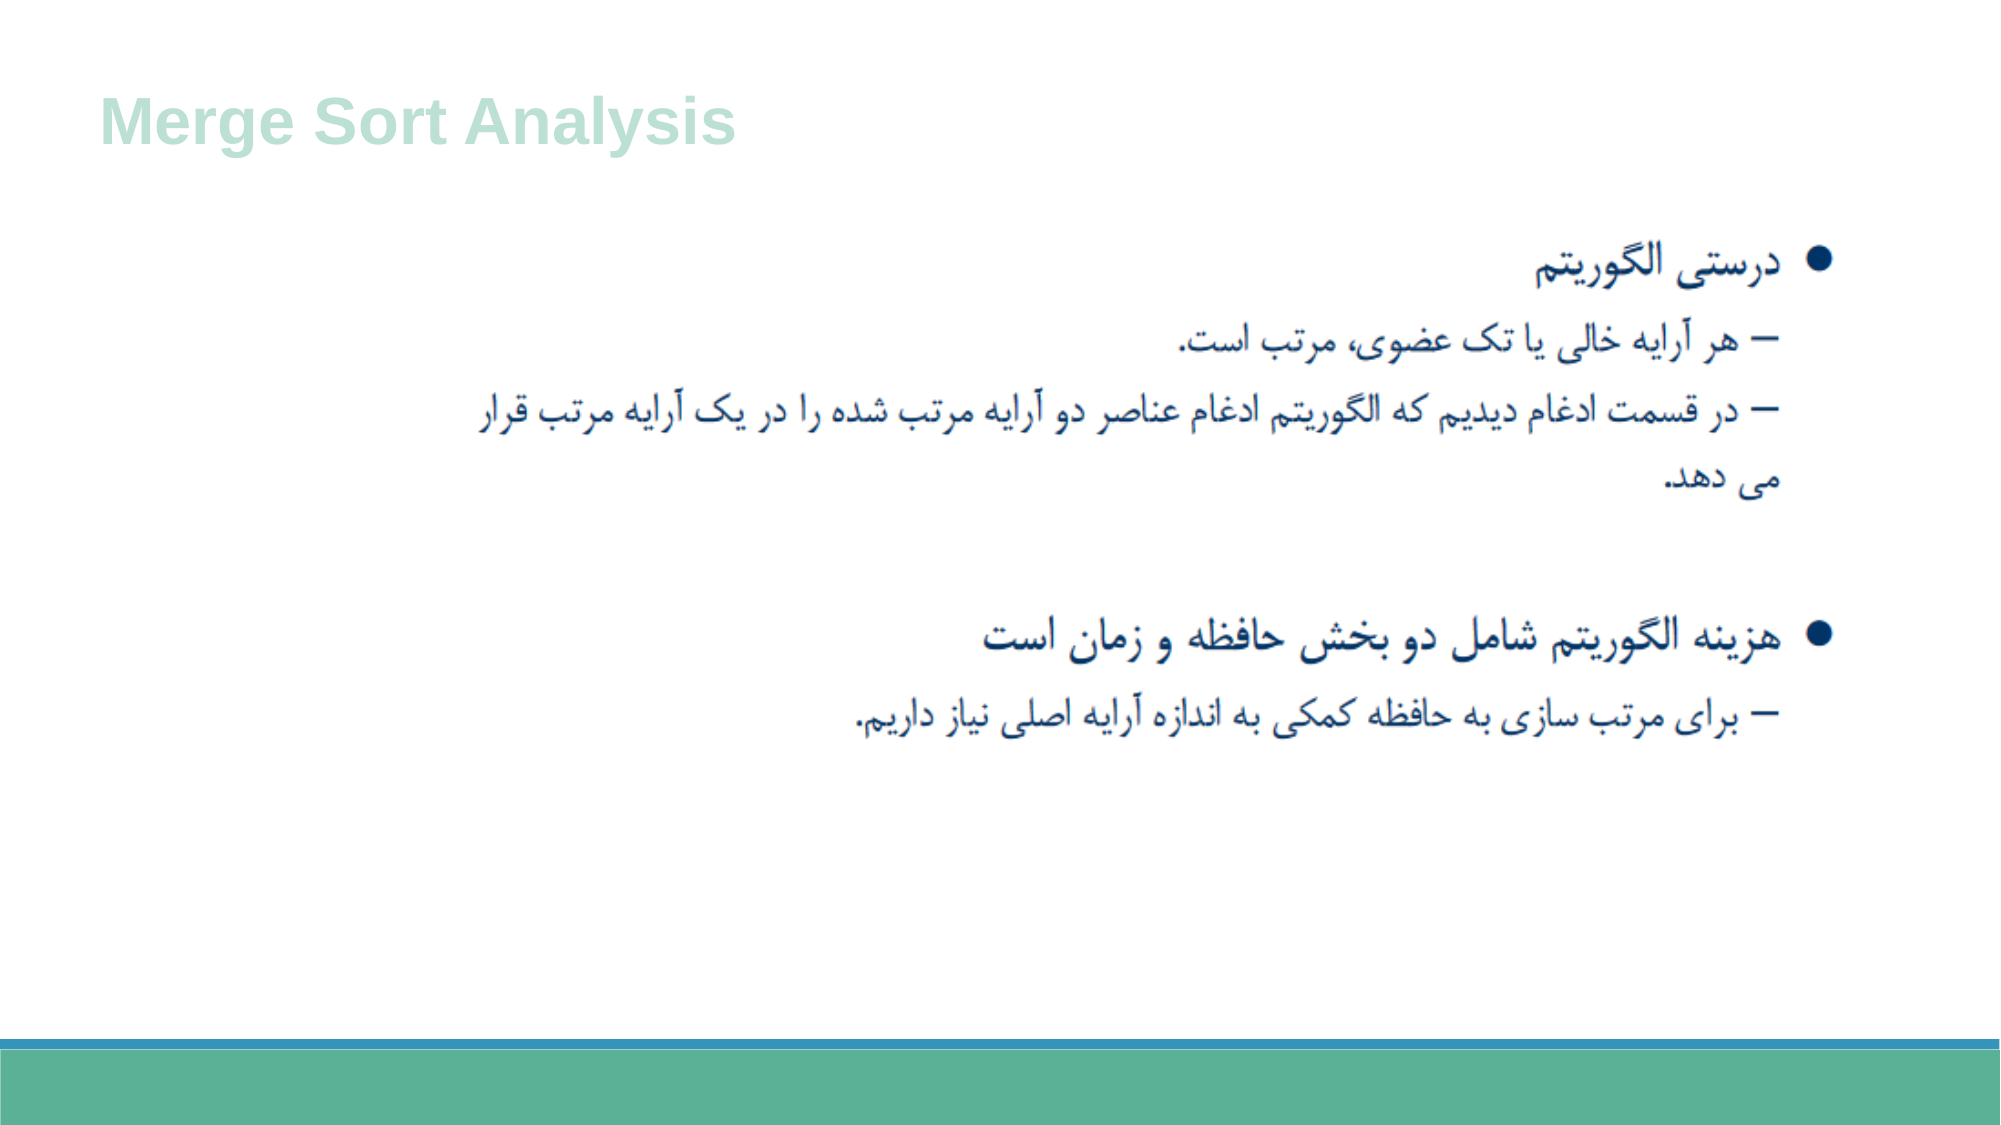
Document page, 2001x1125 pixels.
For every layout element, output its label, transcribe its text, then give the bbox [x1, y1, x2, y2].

picture [456, 226, 1860, 780]
text_box Merge Sort Analysis [84, 70, 753, 166]
